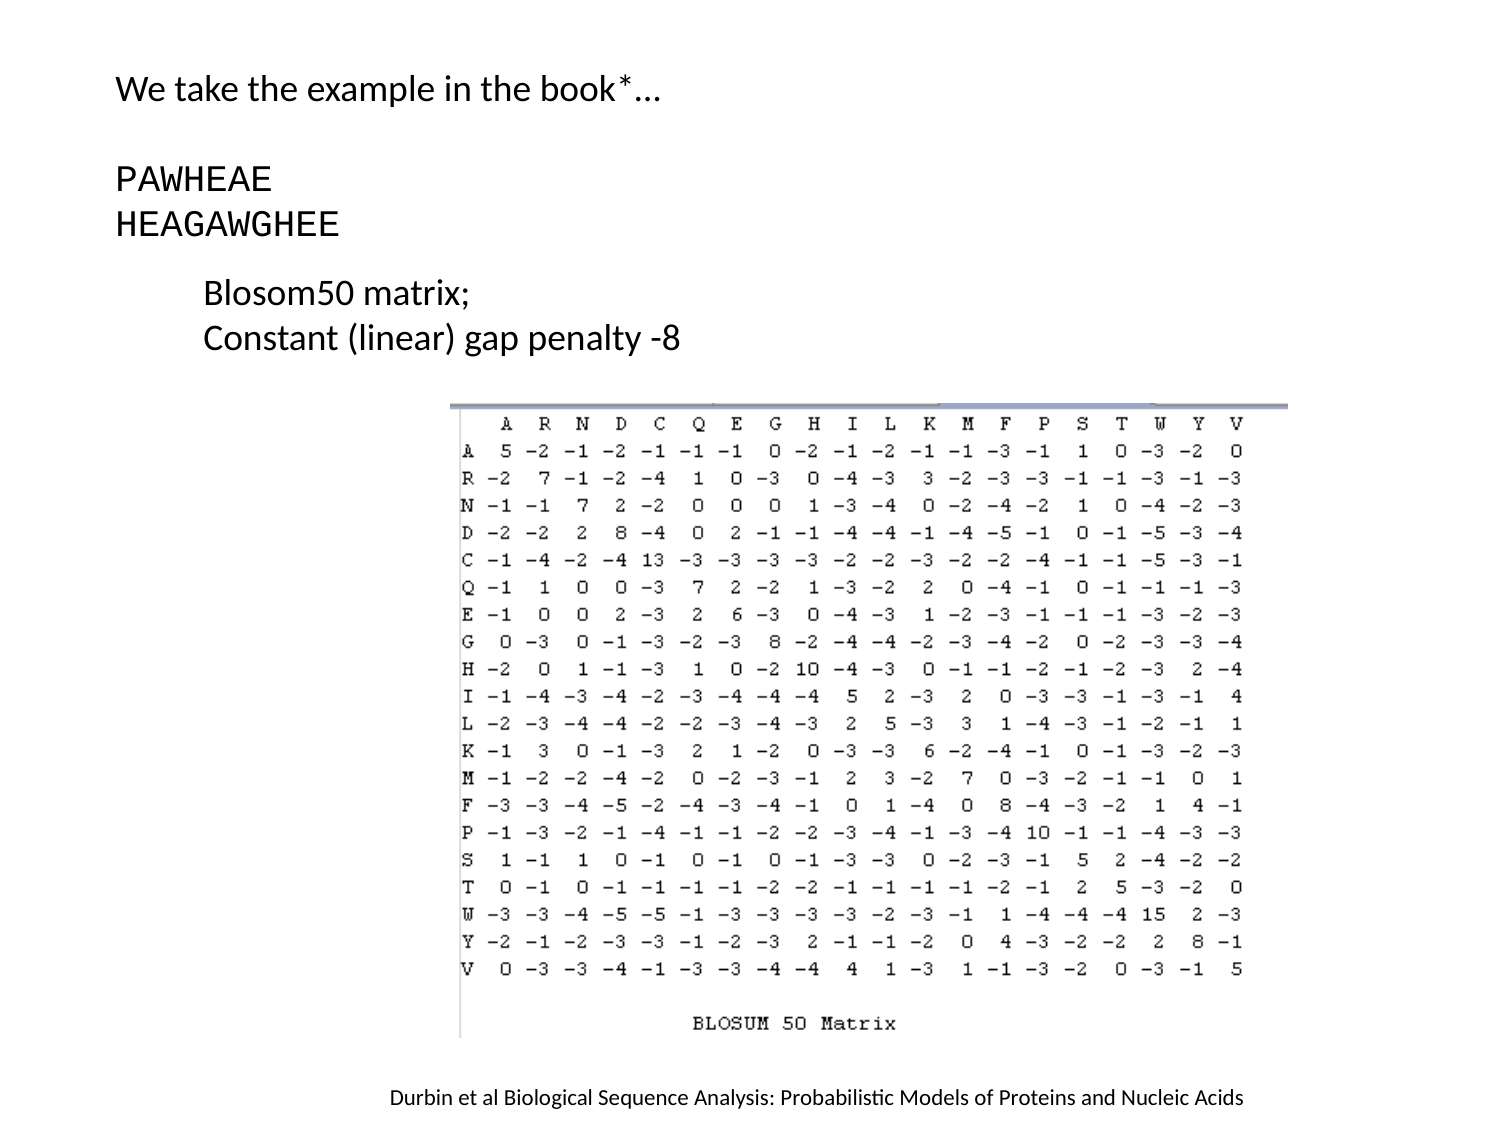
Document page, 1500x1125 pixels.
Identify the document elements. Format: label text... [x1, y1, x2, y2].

text_box Blosom50 matrix; Constant (linear) gap penalty -8 [188, 260, 697, 365]
text_box We take the example in the book*… PAWHEAE HEAGAWGHEE [100, 56, 677, 252]
text_box Durbin et al Biological Sequence Analysis: Probabilistic Models of Proteins and Nucleic Acids [375, 1074, 1500, 1118]
picture [449, 403, 1288, 1038]
